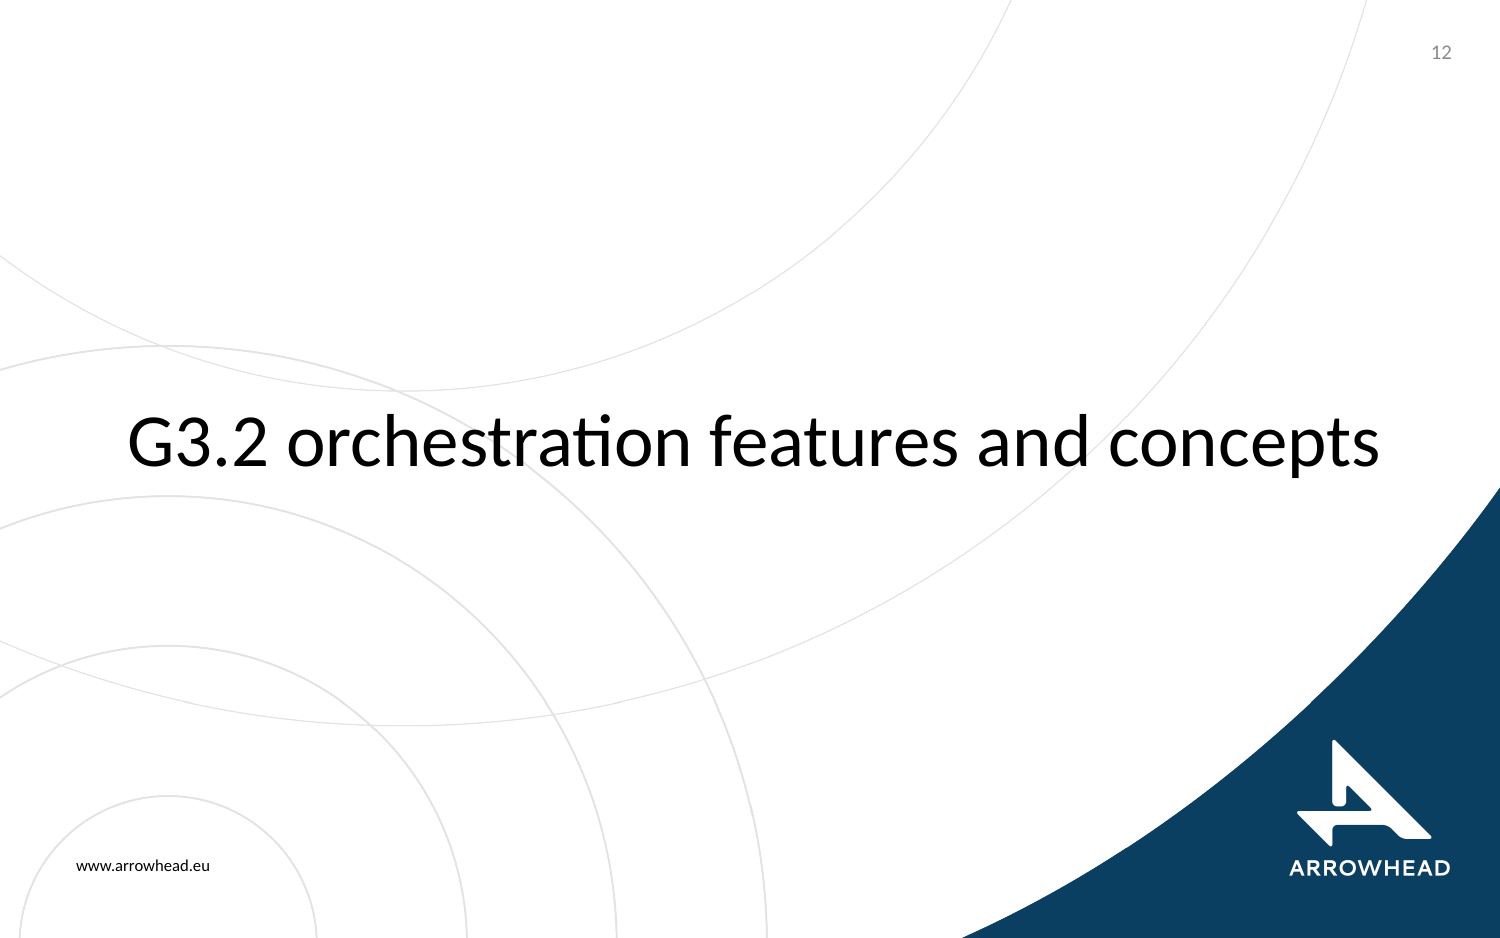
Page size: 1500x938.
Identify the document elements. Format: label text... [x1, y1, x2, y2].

picture [0, 0, 1500, 938]
title G3.2 orchestration features and concepts [112, 383, 1435, 469]
slide_number 12 [1116, 26, 1467, 76]
